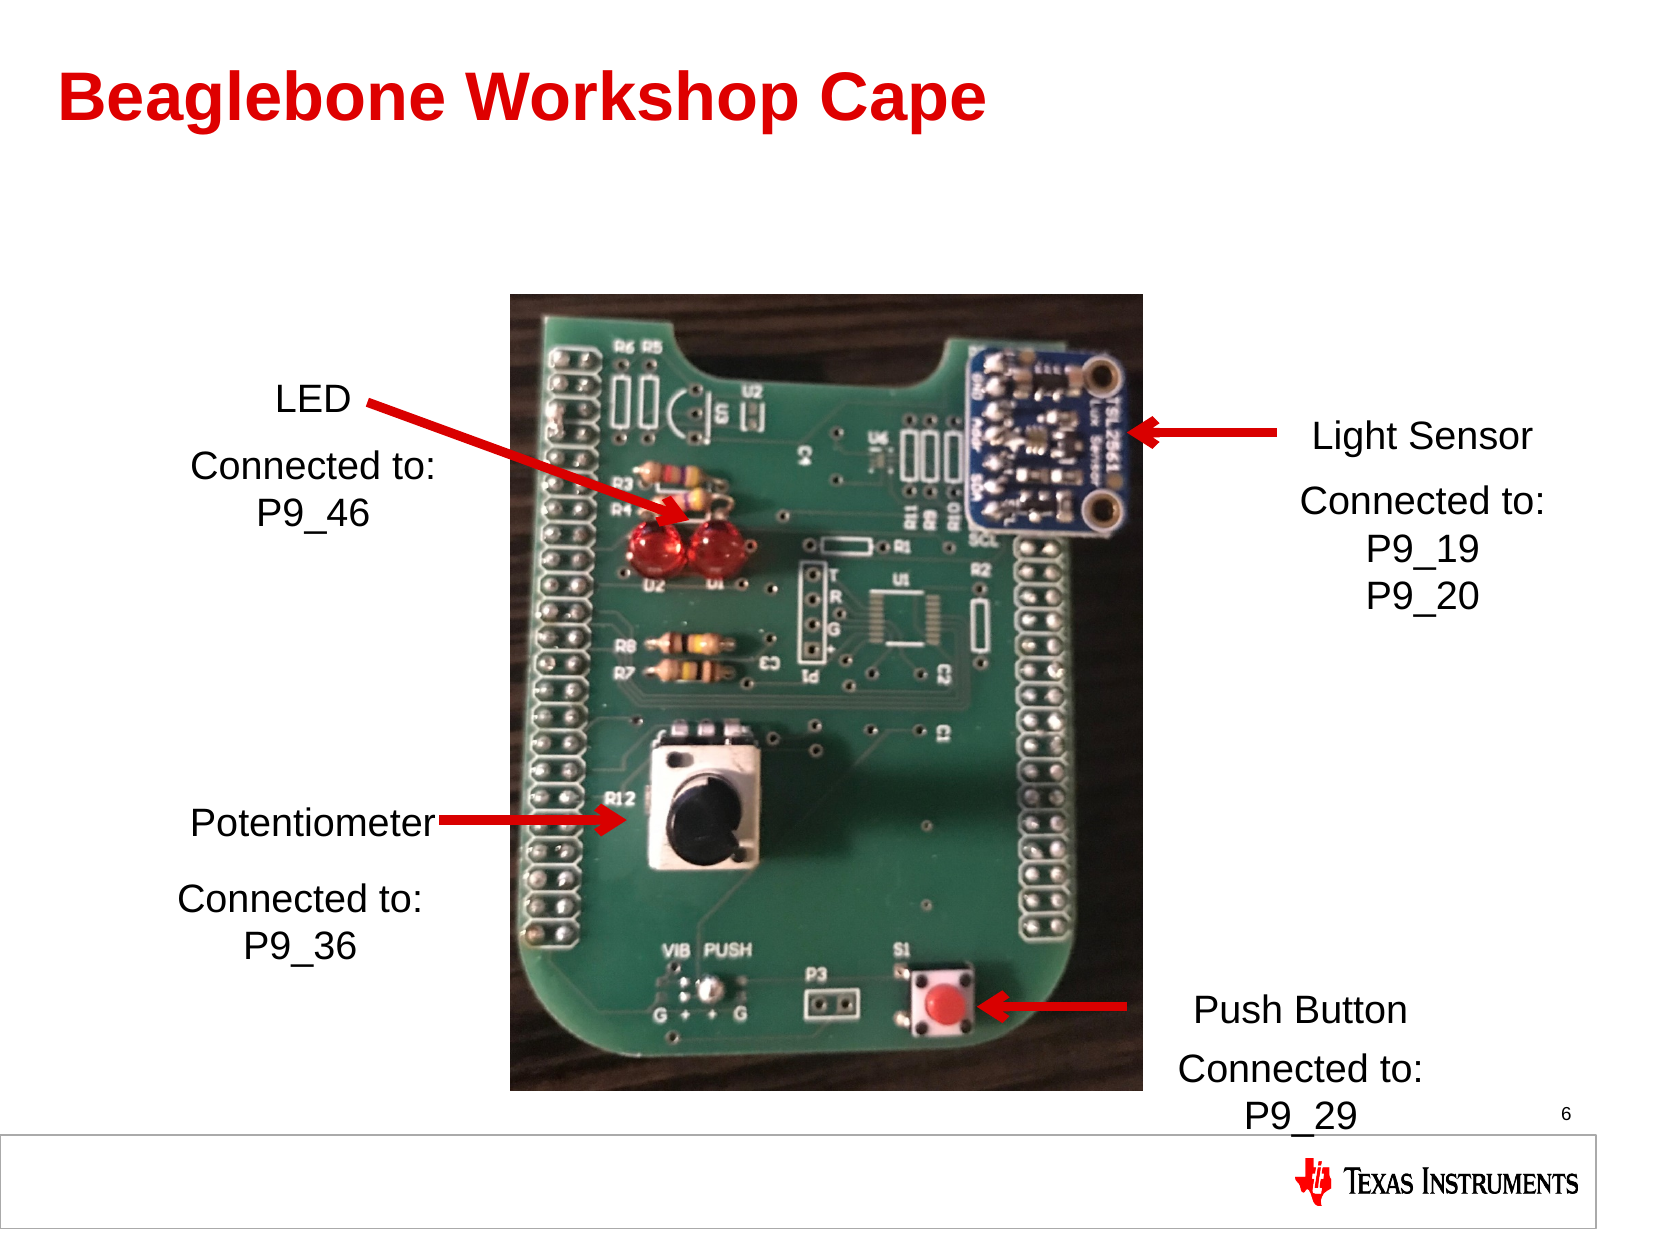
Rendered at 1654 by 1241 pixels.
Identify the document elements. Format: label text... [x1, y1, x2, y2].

picture [1295, 1158, 1578, 1206]
text_box Push Button [1178, 976, 1424, 1035]
slide_number 6 [1439, 1093, 1588, 1132]
title Beaglebone Workshop Cape [41, 25, 1572, 174]
text_box Connected to: P9_46 [175, 432, 452, 543]
picture [510, 294, 1143, 1091]
text_box Potentiometer [175, 789, 452, 853]
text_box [367, 402, 690, 521]
text_box Connected to: P9_36 [162, 865, 439, 976]
text_box Light Sensor [1296, 402, 1549, 465]
text_box LED [259, 365, 367, 428]
text_box Connected to: P9_19 P9_20 [1284, 467, 1561, 626]
text_box Connected to: P9_29 [1162, 1035, 1439, 1145]
